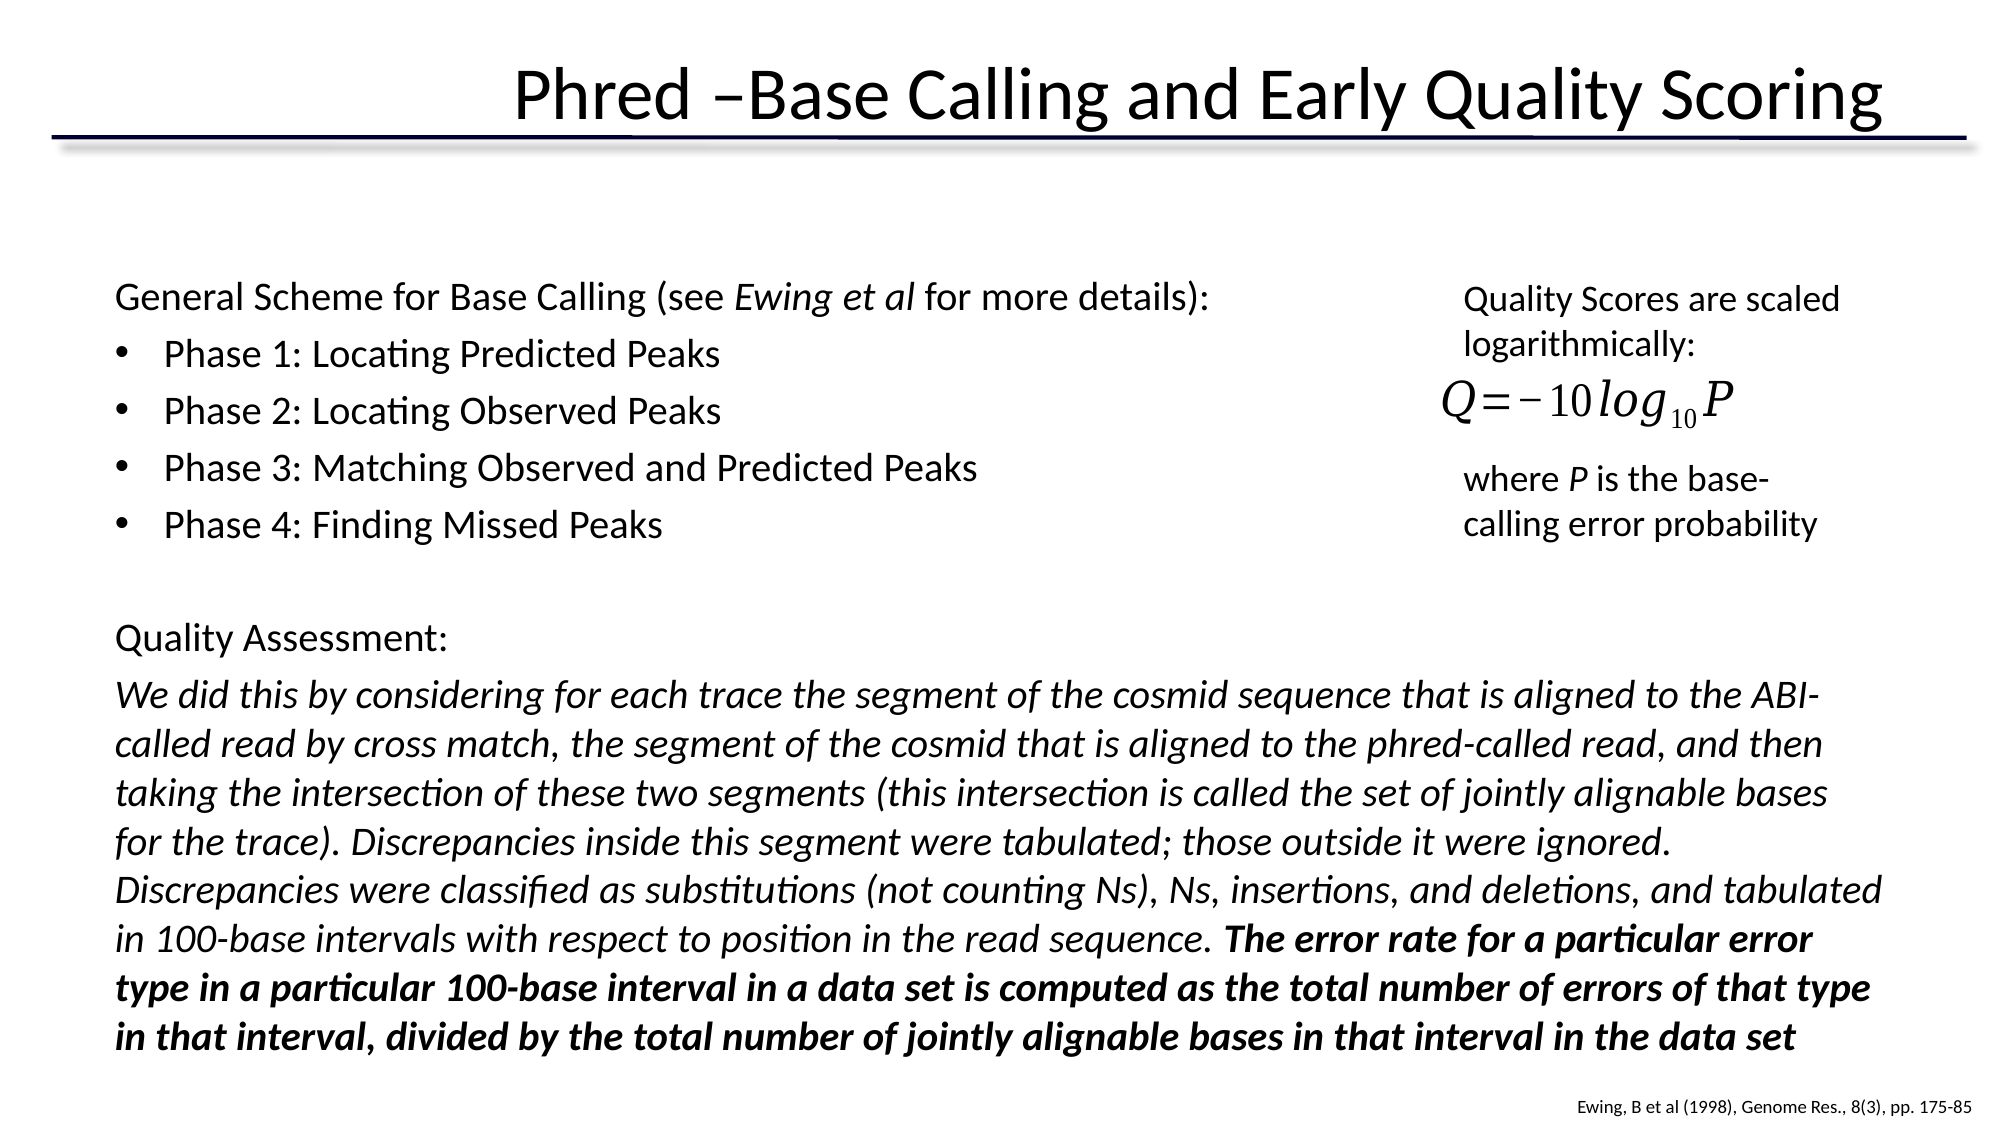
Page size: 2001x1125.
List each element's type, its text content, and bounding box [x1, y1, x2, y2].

list General Scheme for Base Calling (see Ewing et al for more details): Phase 1: Locating Predicted Peaks Phase 2: Locating Observed Peaks Phase 3: Matching Observed and Predicted Peaks Phase 4: Finding Missed Peaks Quality Assessment: We did this by considering for each trace the segment of the cosmid sequence that is aligned to the ABI-called read by cross match, the segment of the cosmid that is aligned to the phred-called read, and then taking the intersection of these two segments (this intersection is called the set of jointly alignable bases for the trace). Discrepancies inside this segment were tabulated; those outside it were ignored. Discrepancies were classified as substitutions (not counting Ns), Ns, insertions, and deletions, and tabulated in 100-base intervals with respect to position in the read sequence. The error rate for a particular error type in a particular 100-base interval in a data set is computed as the total number of errors of that type in that interval, divided by the total number of jointly alignable bases in that interval in the data set [99, 262, 1900, 1088]
text_box Ewing, B et al (1998), Genome Res., 8(3), pp. 175-85 [1562, 1087, 2000, 1125]
title Phred –Base Calling and Early Quality Scoring [99, 37, 1900, 225]
text_box Quality Scores are scaled logarithmically: where P is the base-calling error probability [1448, 266, 1870, 550]
